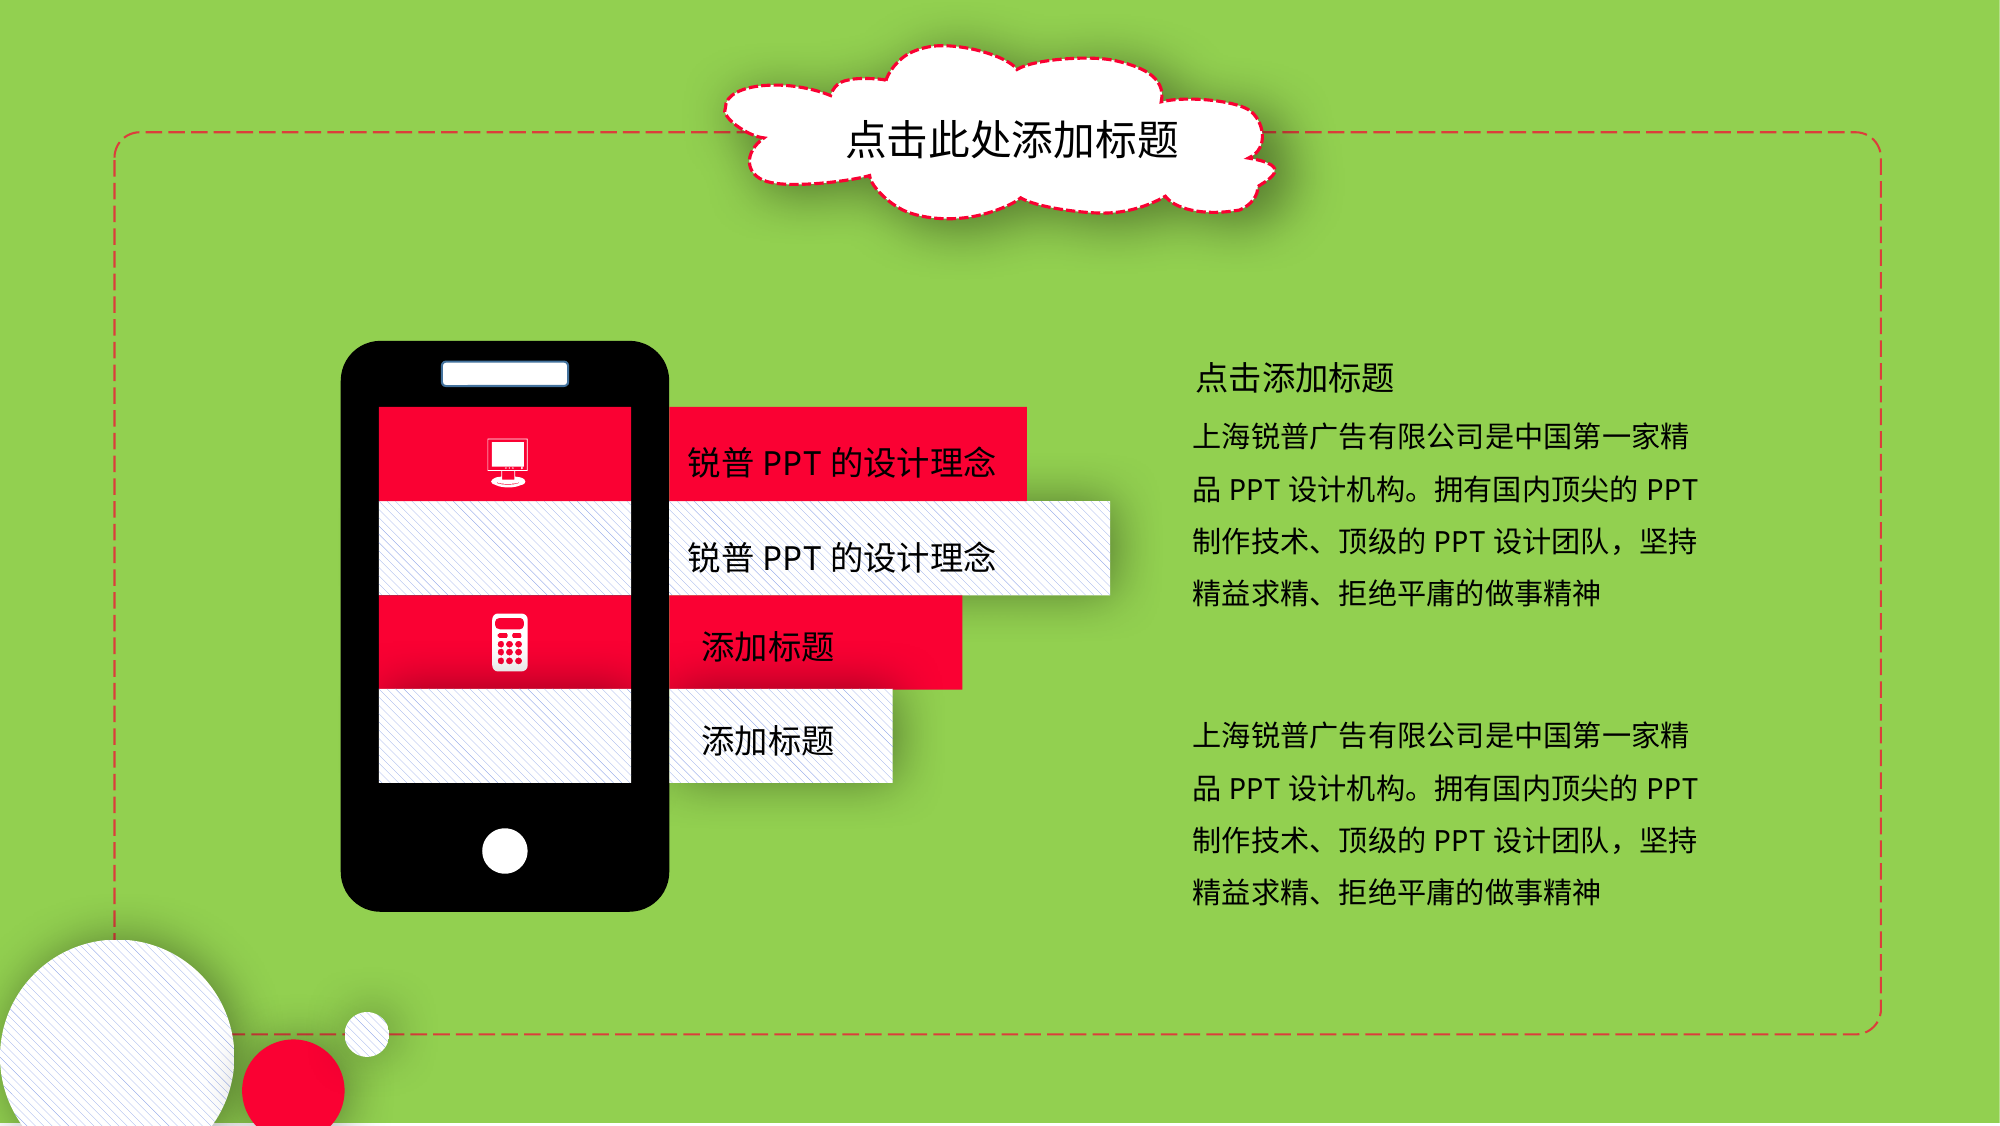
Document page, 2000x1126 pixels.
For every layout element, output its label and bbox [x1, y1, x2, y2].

text_box [343, 1011, 391, 1058]
text_box [241, 1038, 346, 1126]
text_box [378, 595, 963, 690]
text_box [0, 938, 235, 1126]
text_box [378, 406, 1027, 502]
text_box [1177, 329, 1723, 920]
text_box [340, 340, 670, 912]
text_box [378, 688, 893, 783]
text_box [378, 501, 1111, 596]
text_box [724, 45, 1275, 219]
